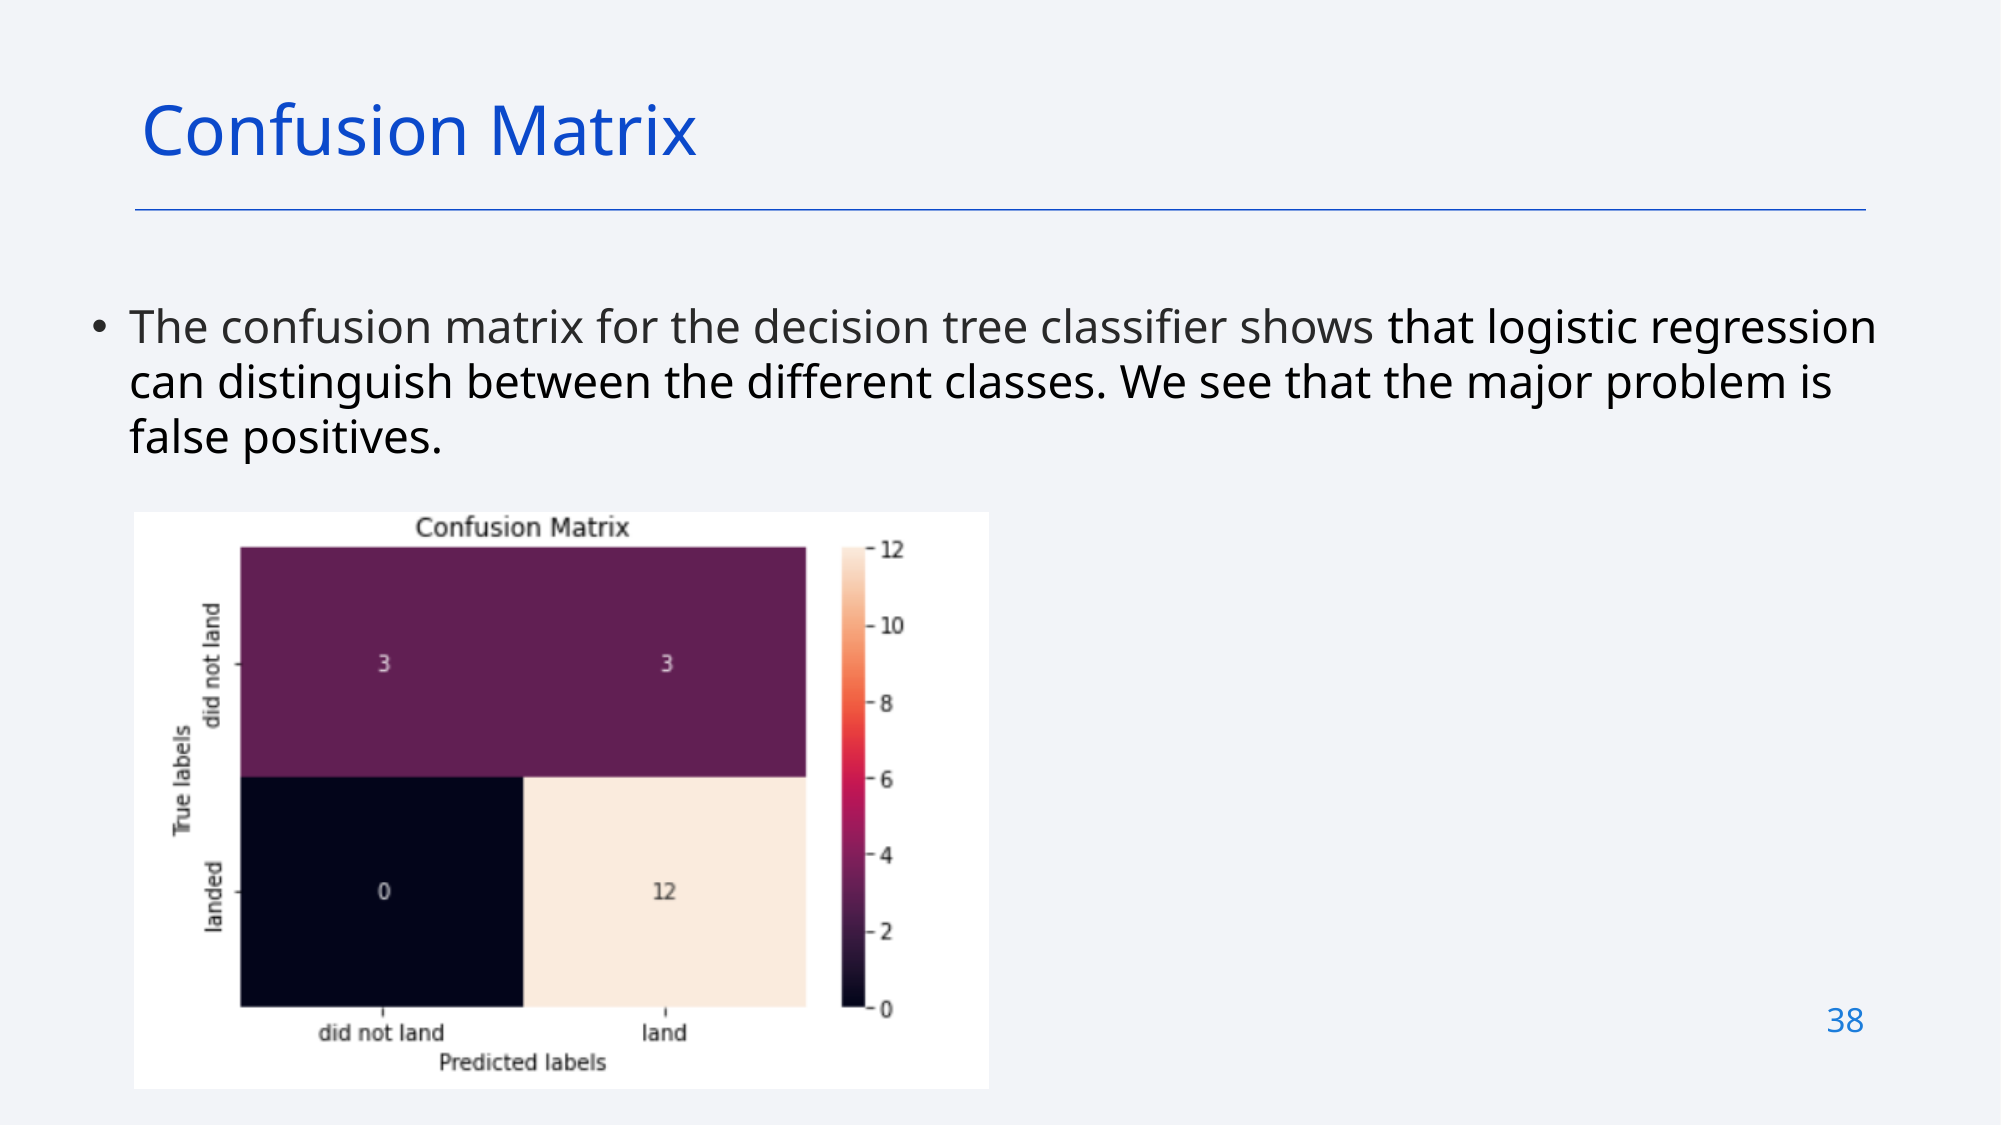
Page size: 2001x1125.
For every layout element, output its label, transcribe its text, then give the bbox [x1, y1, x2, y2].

list The confusion matrix for the decision tree classifier shows that logistic regression can distinguish between the different classes. We see that the major problem is false positives. [76, 290, 1901, 916]
picture [0, 0, 2001, 1125]
slide_number 38 [1429, 988, 1880, 1055]
text_box Confusion Matrix [126, 88, 1852, 179]
